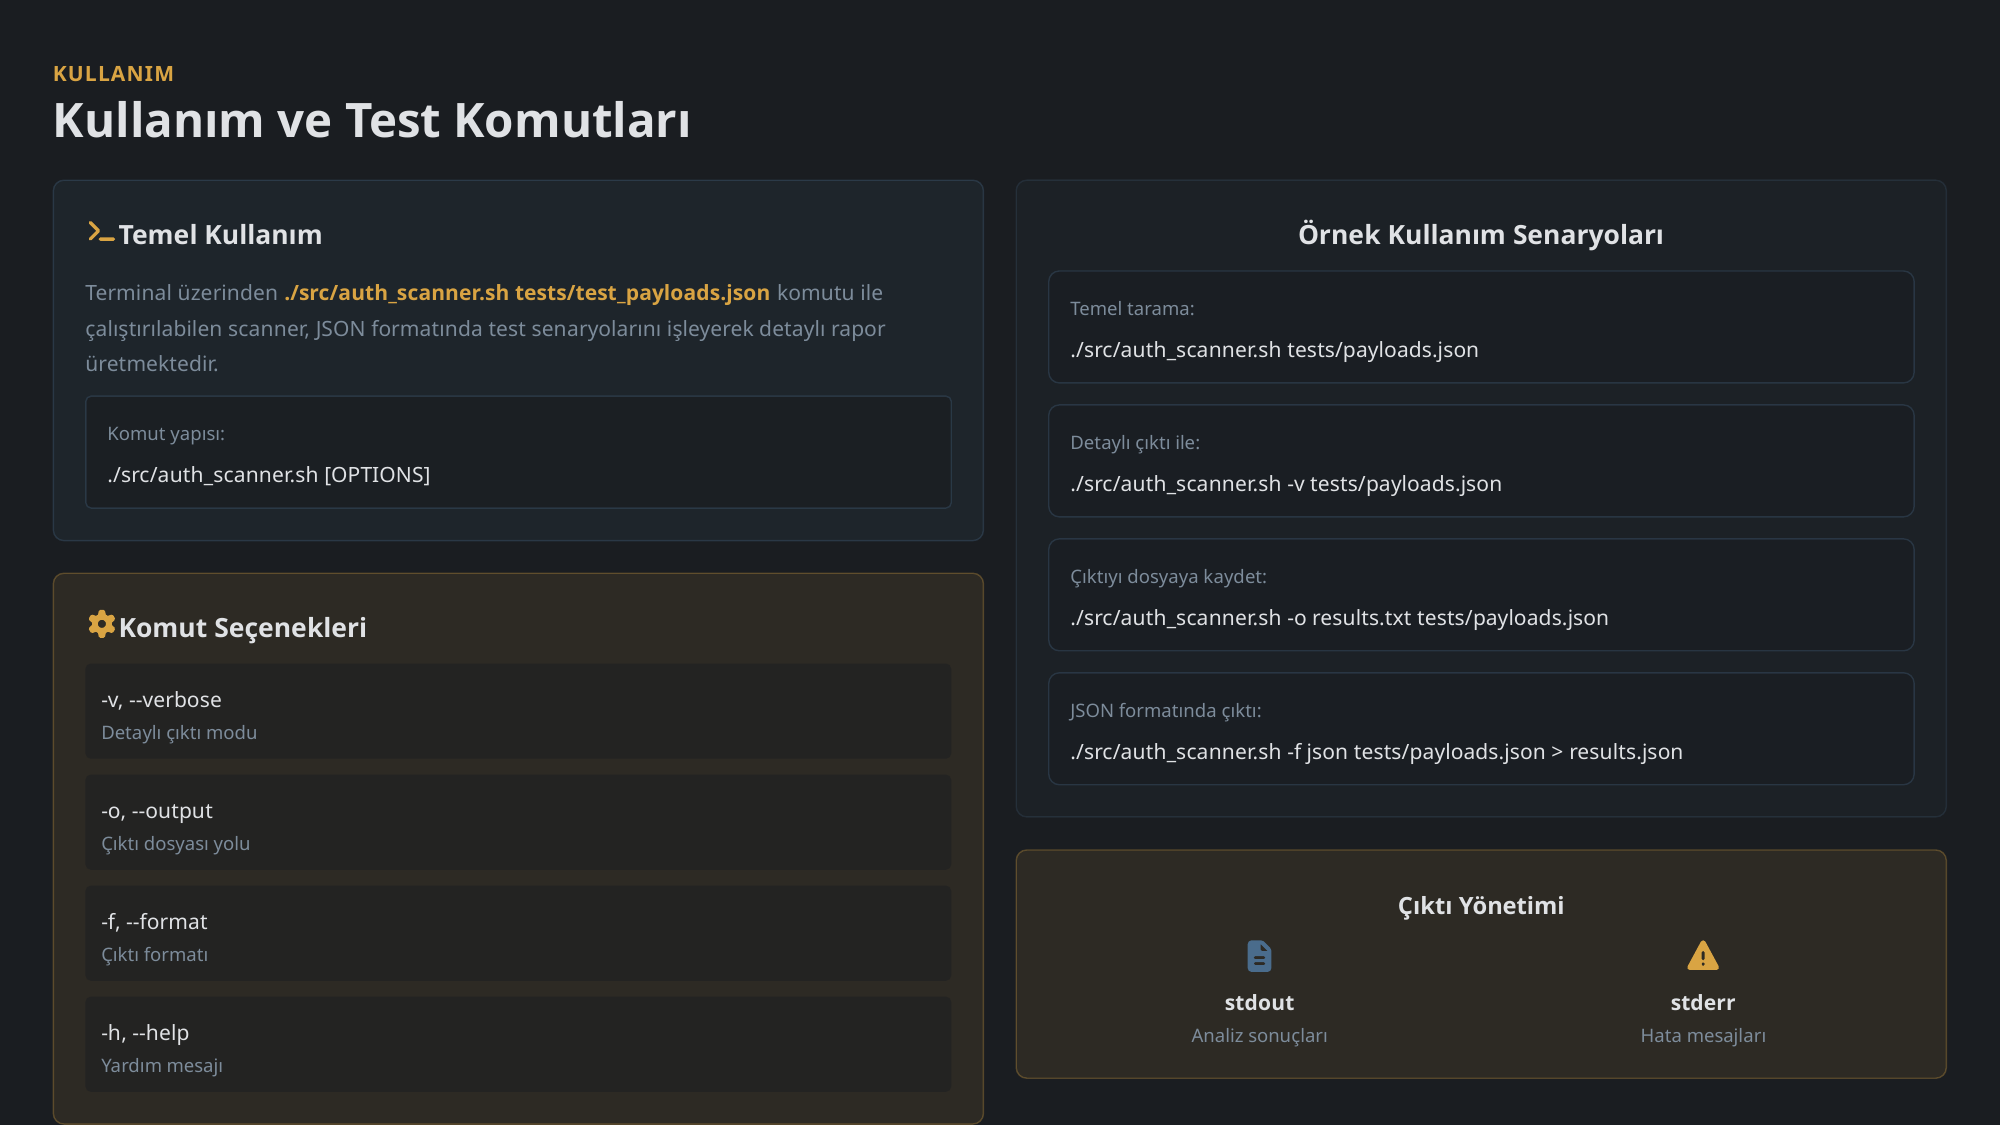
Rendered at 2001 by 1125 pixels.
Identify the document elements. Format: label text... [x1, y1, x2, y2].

text_box stdout [1043, 982, 1477, 1015]
text_box stderr [1486, 982, 1921, 1015]
text_box -f, --format [101, 901, 946, 934]
text_box [85, 774, 952, 870]
text_box Çıktı dosyası yolu [101, 827, 945, 854]
text_box ./src/auth_scanner.sh -f json tests/payloads.json > results.json [1070, 731, 1904, 764]
text_box -v, --verbose [101, 679, 946, 712]
text_box Çıktı formatı [101, 938, 945, 965]
text_box Örnek Kullanım Senaryoları [1041, 212, 1921, 250]
text_box KULLANIM [52, 52, 1958, 85]
text_box [1048, 271, 1915, 383]
text_box Detaylı çıktı ile: [1070, 426, 1902, 453]
text_box [1048, 538, 1915, 651]
text_box Detaylı çıktı modu [101, 716, 945, 743]
text_box -h, --help [101, 1012, 946, 1045]
text_box Analiz sonuçları [1043, 1019, 1476, 1046]
text_box [85, 885, 952, 981]
text_box ./src/auth_scanner.sh -v tests/payloads.json [1070, 463, 1904, 496]
text_box ./src/auth_scanner.sh tests/payloads.json [1070, 329, 1904, 362]
text_box [53, 180, 984, 541]
text_box [98, 237, 116, 241]
text_box Çıktıyı dosyaya kaydet: [1070, 560, 1902, 587]
text_box Temel Kullanım [118, 212, 965, 250]
text_box [89, 221, 100, 241]
text_box ./src/auth_scanner.sh -o results.txt tests/payloads.json [1070, 597, 1904, 630]
text_box [53, 573, 984, 1125]
text_box [1016, 180, 1947, 817]
text_box [1048, 672, 1915, 785]
text_box [85, 663, 952, 759]
text_box [1048, 404, 1915, 517]
text_box Komut Seçenekleri [118, 605, 965, 643]
text_box Kullanım ve Test Komutları [52, 95, 1971, 148]
text_box -o, --output [101, 790, 946, 823]
text_box [1247, 940, 1272, 972]
text_box [85, 396, 952, 509]
text_box ./src/auth_scanner.sh [OPTIONS] [107, 454, 941, 487]
text_box Çıktı Yönetimi [1042, 882, 1921, 920]
text_box JSON formatında çıktı: [1070, 694, 1902, 721]
text_box [88, 609, 115, 638]
text_box [1016, 849, 1947, 1079]
text_box Komut yapısı: [107, 417, 939, 445]
text_box [1687, 940, 1719, 970]
text_box Yardım mesajı [101, 1049, 945, 1076]
text_box [85, 996, 952, 1092]
text_box Terminal üzerinden ./src/auth_scanner.sh tests/test_payloads.json komutu ile çalıştırılabilen scanner, JSON formatında test senaryolarını işleyerek detaylı rapor üretmektedir. [85, 270, 962, 375]
text_box Hata mesajları [1487, 1019, 1920, 1046]
text_box Temel tarama: [1070, 292, 1902, 319]
